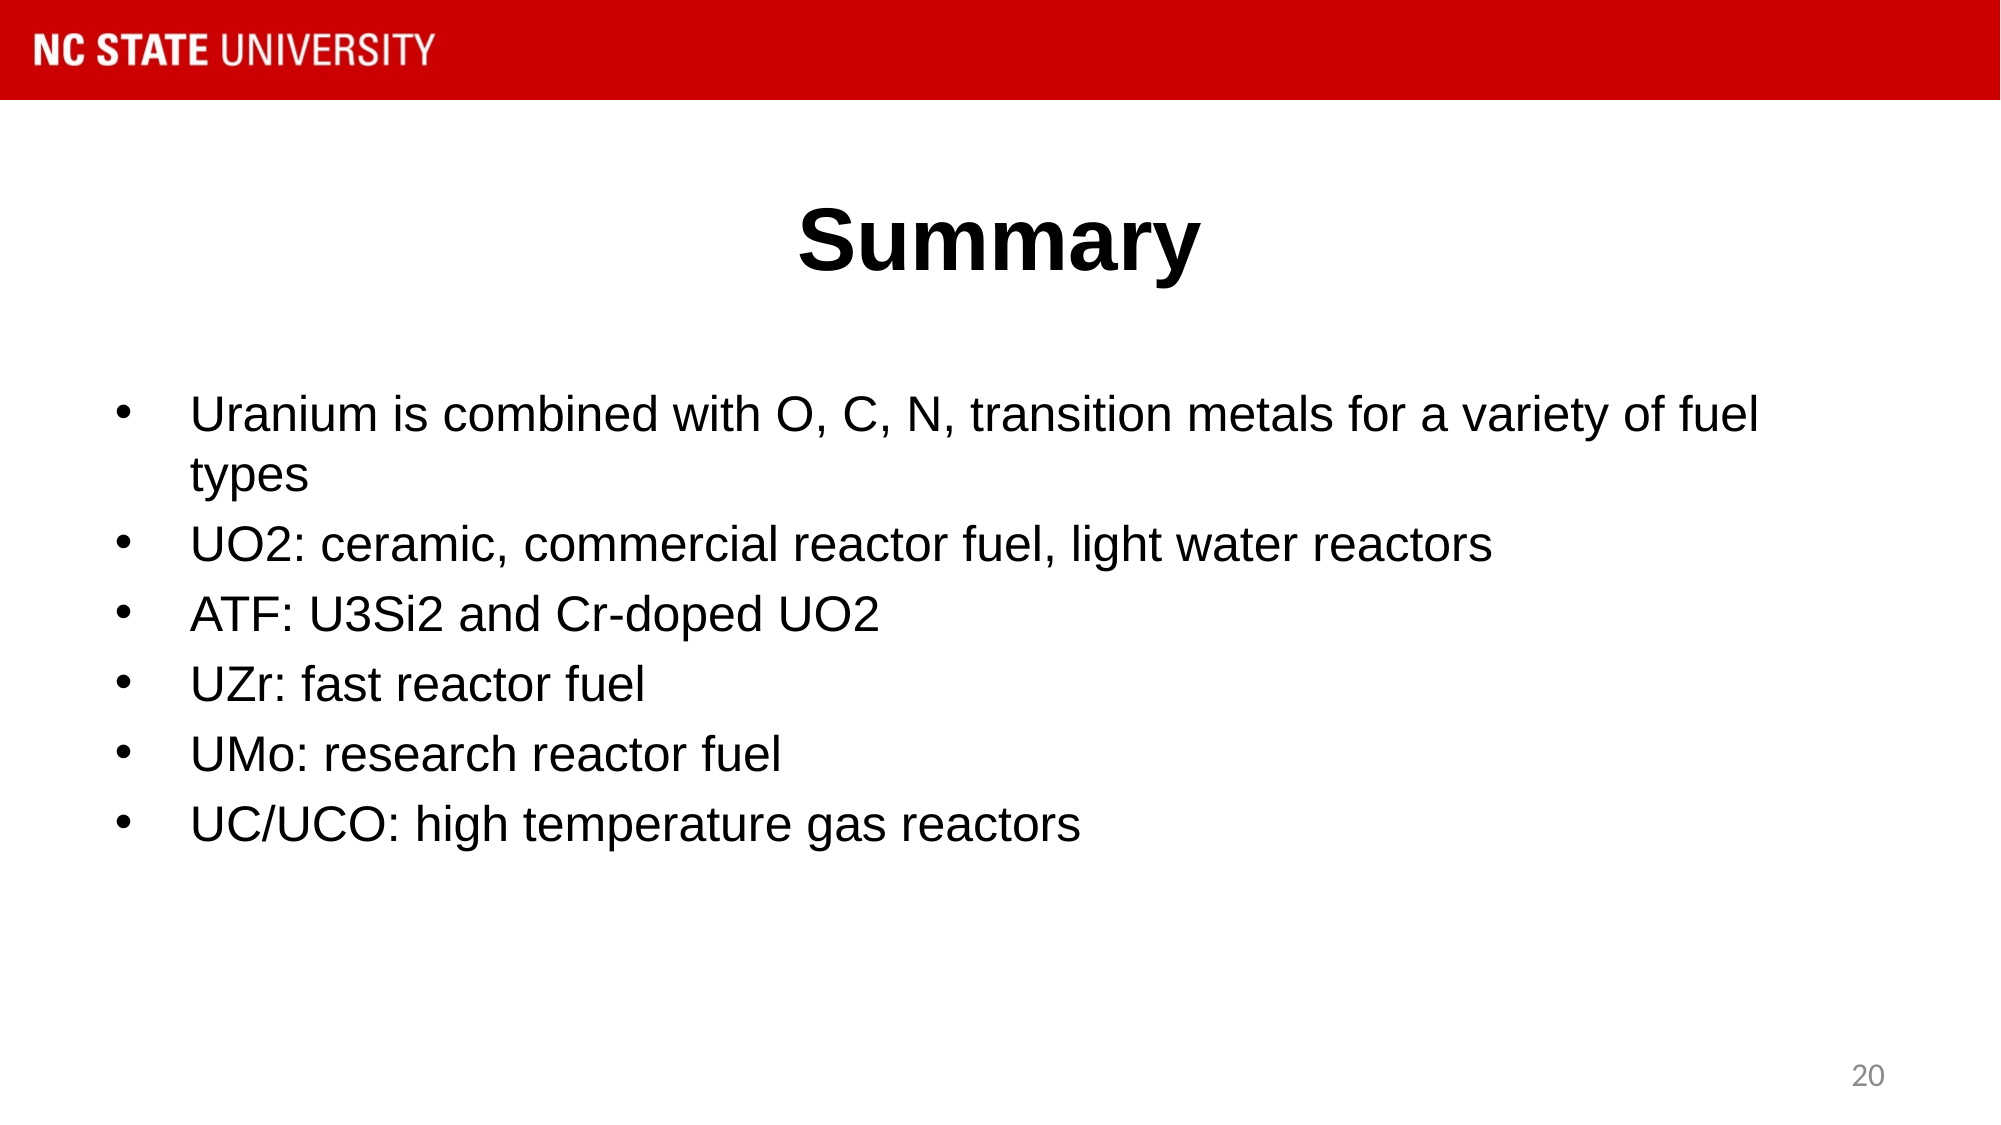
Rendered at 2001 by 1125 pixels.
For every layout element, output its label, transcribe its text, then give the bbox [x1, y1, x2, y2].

slide_number 20 [1433, 1042, 1900, 1103]
title Summary [99, 147, 1900, 323]
list Uranium is combined with O, C, N, transition metals for a variety of fuel types UO2: ceramic, commercial reactor fuel, light water reactors ATF: U3Si2 and Cr-doped UO2 UZr: fast reactor fuel UMo: research reactor fuel UC/UCO: high temperature gas reactors [99, 374, 1900, 1005]
picture [0, 0, 2001, 100]
